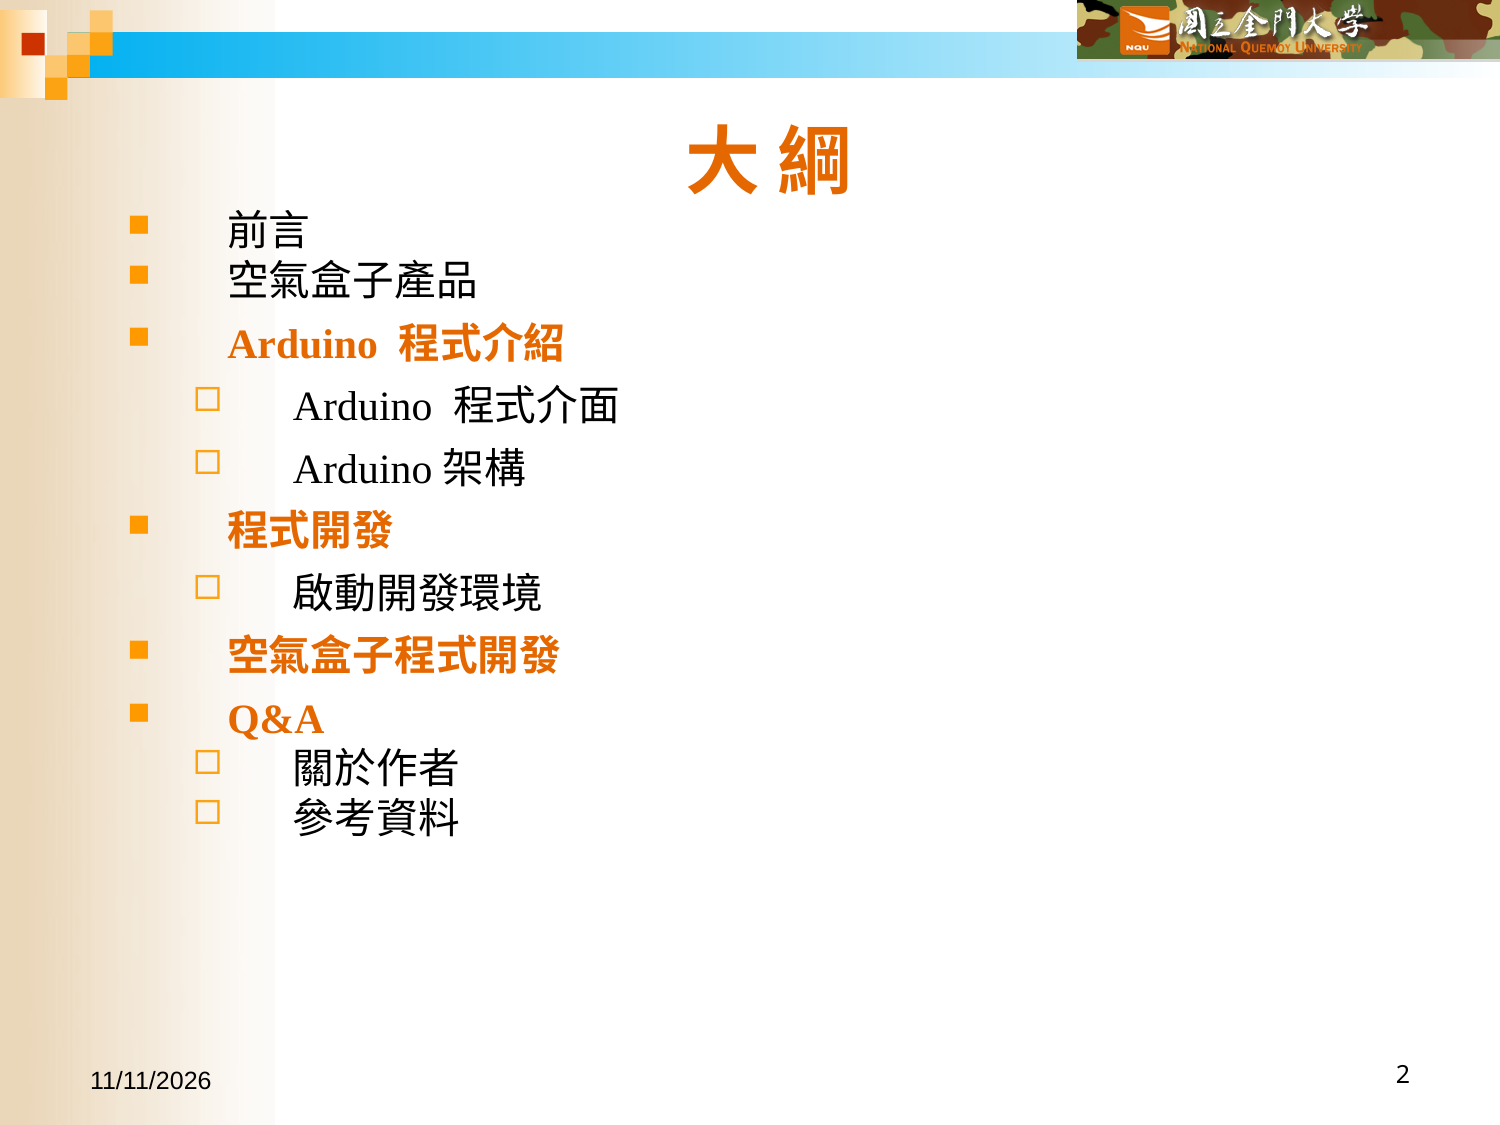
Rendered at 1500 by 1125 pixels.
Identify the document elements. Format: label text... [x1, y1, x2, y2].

title 大 綱 [76, 90, 1427, 228]
picture [1077, 0, 1500, 62]
slide_number 2 [1074, 1025, 1425, 1100]
list 前言 空氣盒子產品 Arduino 程式介紹 Arduino 程式介面 Arduino架構 程式開發 啟動開發環境 空氣盒子程式開發 Q&A 關於作者 參考資料 [112, 228, 1378, 1035]
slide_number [75, 1024, 425, 1103]
